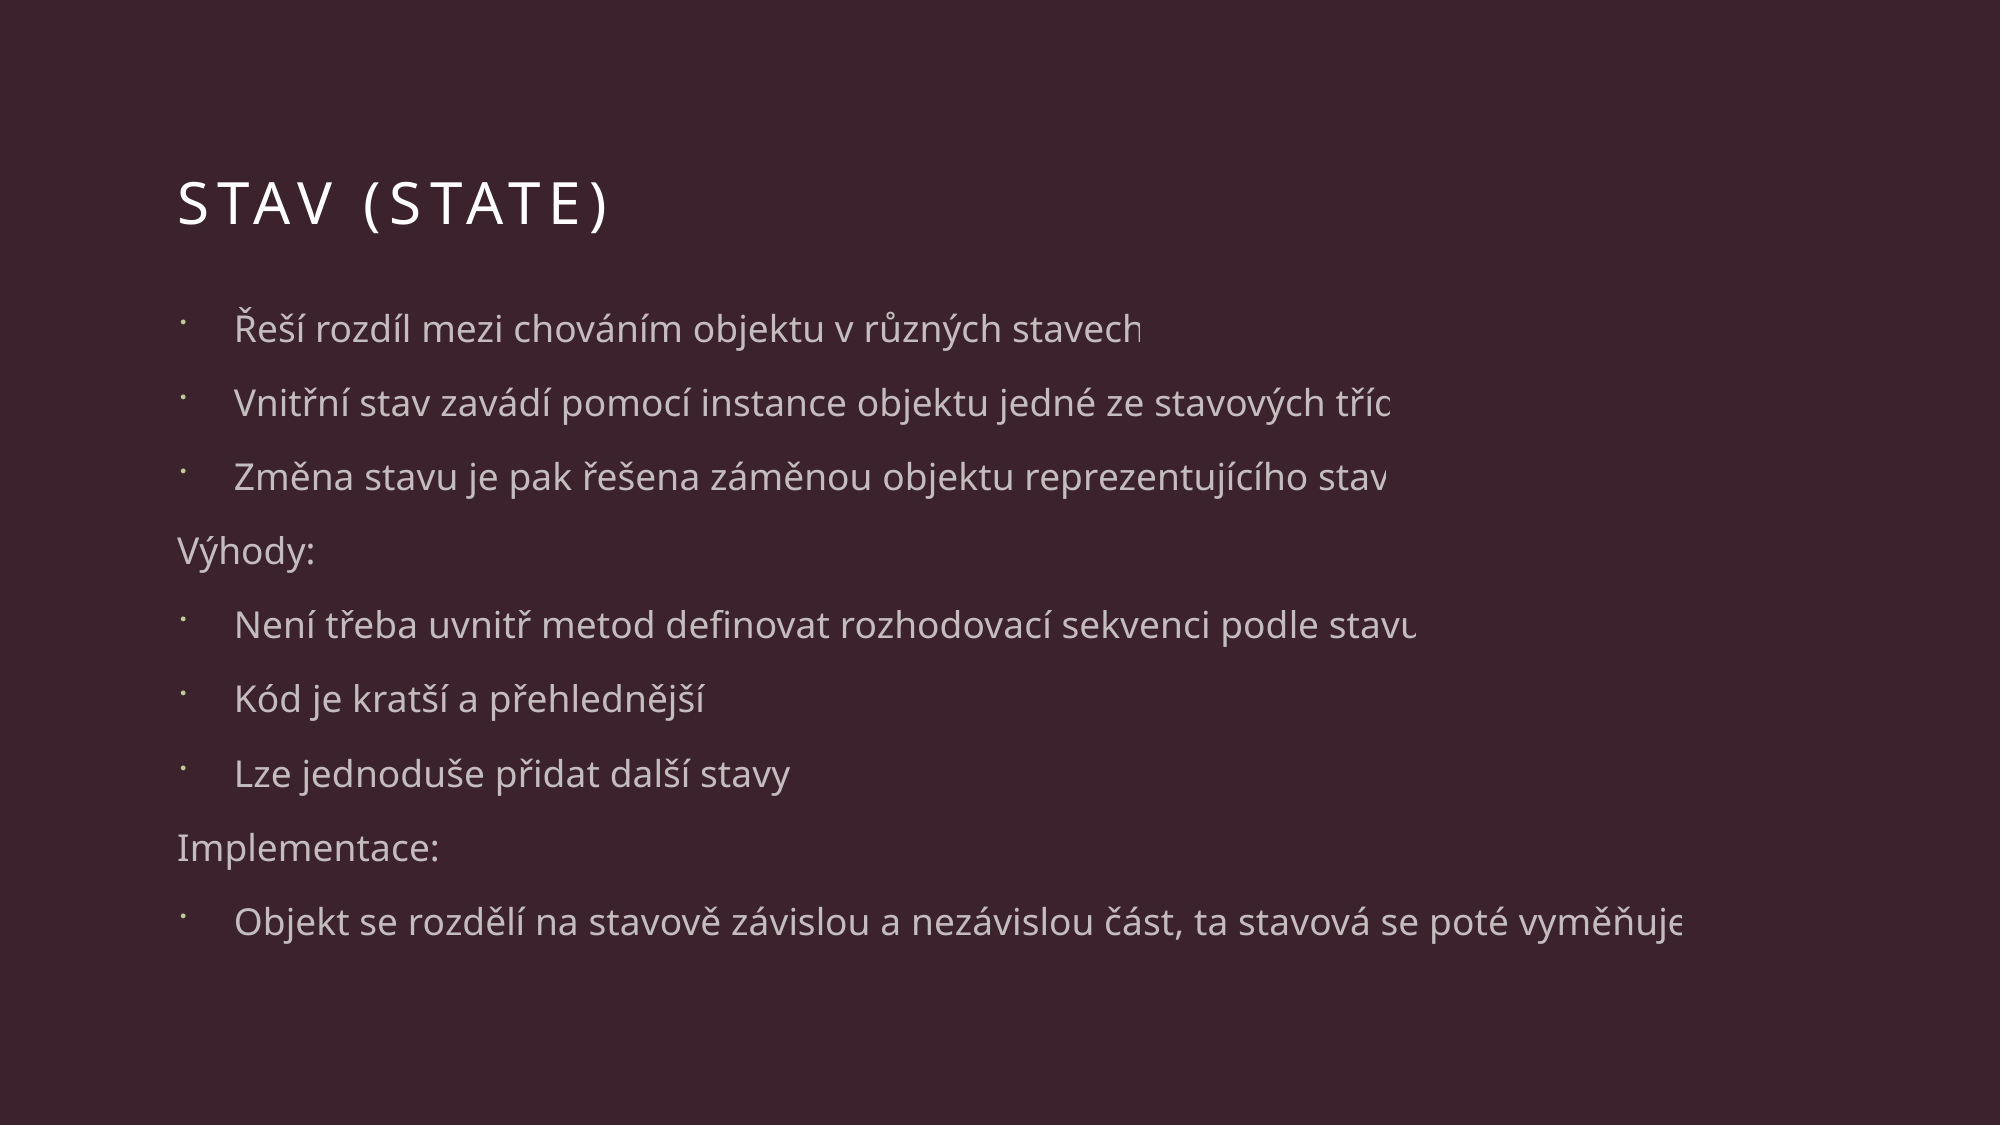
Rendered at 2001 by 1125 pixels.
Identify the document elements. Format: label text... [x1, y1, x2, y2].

title STAV (STATE) [177, 165, 1822, 274]
list Řeší rozdíl mezi chováním objektu v různých stavech Vnitřní stav zavádí pomocí instance objektu jedné ze stavových tříd Změna stavu je pak řešena záměnou objektu reprezentujícího stav Výhody: Není třeba uvnitř metod definovat rozhodovací sekvenci podle stavu Kód je kratší a přehlednější Lze jednoduše přidat další stavy Implementace: Objekt se rozdělí na stavově závislou a nezávislou část, ta stavová se poté vyměňuje [177, 293, 1822, 947]
